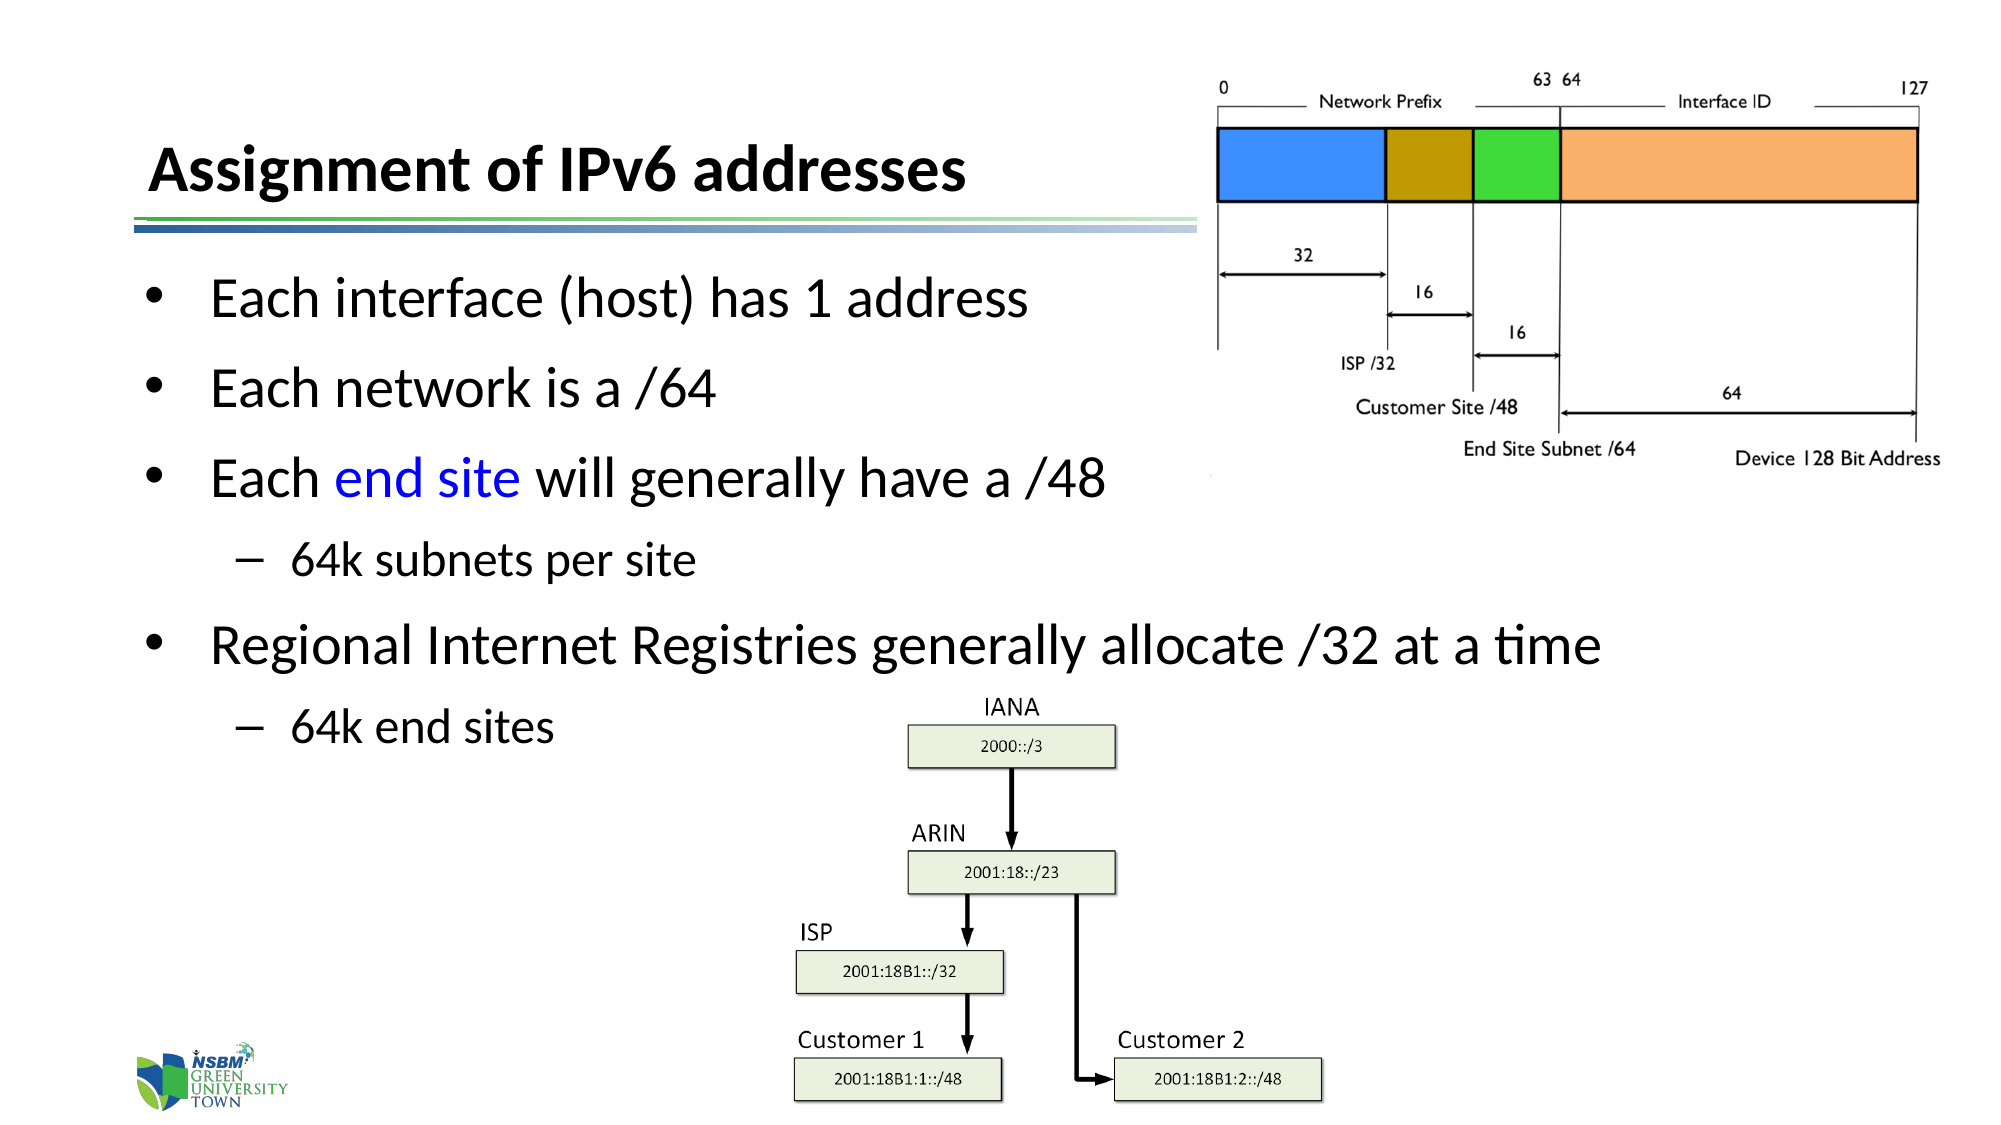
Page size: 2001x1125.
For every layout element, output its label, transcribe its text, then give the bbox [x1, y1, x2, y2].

picture [1197, 49, 1949, 490]
text_box Each interface (host) has 1 address Each network is a /64 Each end site will generally have a /48 64k subnets per site Regional Internet Registries generally allocate /32 at a time 64k end sites [127, 250, 1827, 925]
picture [137, 1042, 288, 1111]
title Assignment of IPv6 addresses [133, 85, 1197, 256]
picture [783, 682, 1327, 1106]
